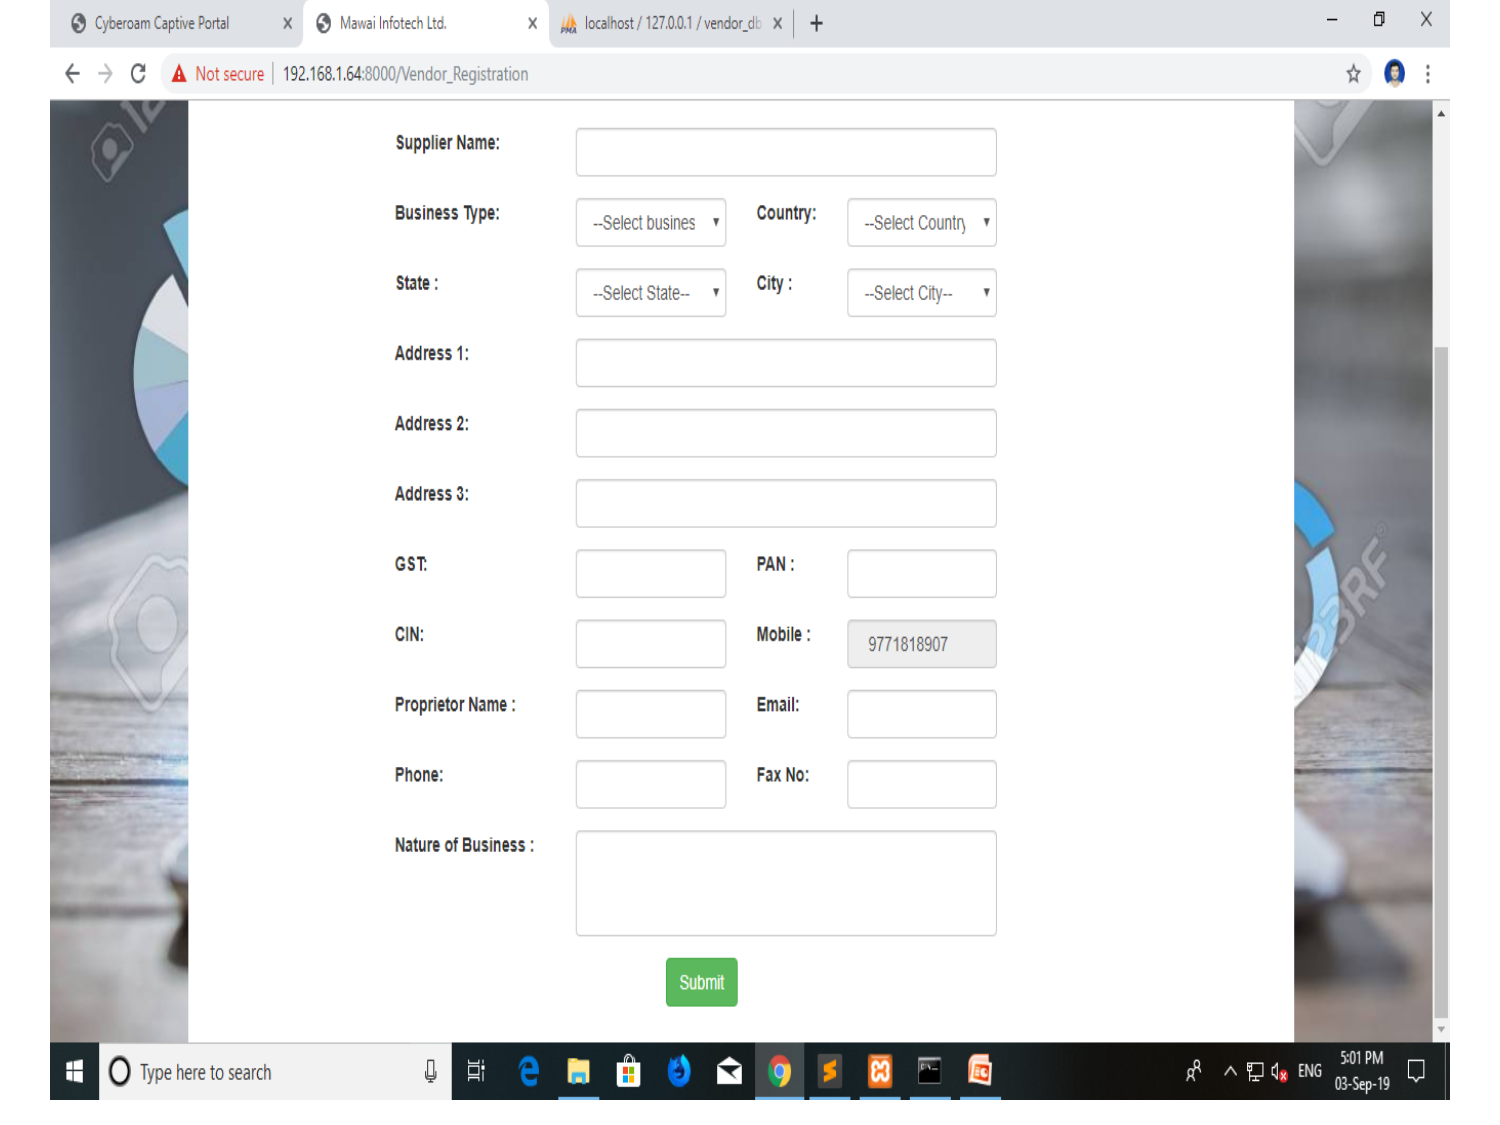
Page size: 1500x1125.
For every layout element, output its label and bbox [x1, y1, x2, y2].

list [49, 0, 1451, 1101]
